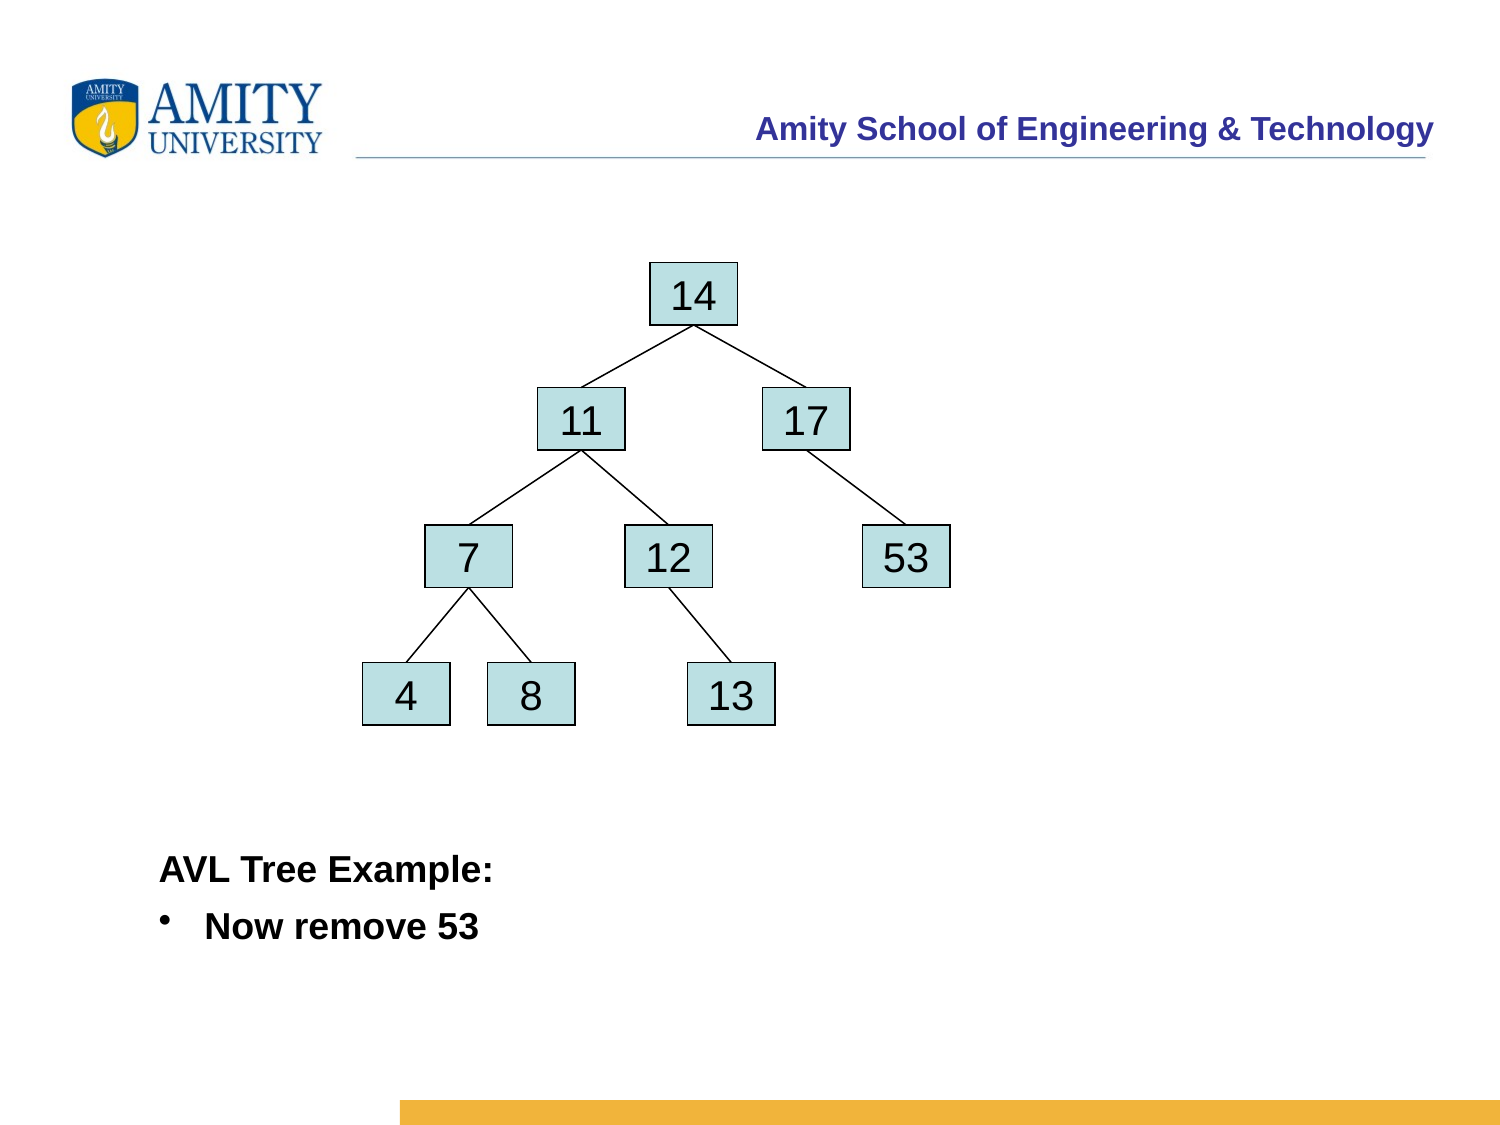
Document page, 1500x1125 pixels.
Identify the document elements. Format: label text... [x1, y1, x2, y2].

text_box 4 [362, 662, 450, 725]
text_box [806, 449, 907, 525]
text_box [581, 324, 694, 388]
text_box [668, 587, 732, 663]
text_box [694, 324, 807, 388]
text_box 7 [424, 524, 513, 587]
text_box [469, 587, 532, 663]
text_box 8 [487, 662, 575, 725]
text_box 13 [687, 662, 775, 725]
text_box AVL Tree Example: Now remove 53 [143, 837, 1319, 955]
text_box 17 [762, 387, 850, 450]
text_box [582, 449, 669, 525]
picture [0, 0, 1500, 188]
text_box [406, 587, 469, 663]
text_box 12 [624, 524, 713, 588]
text_box 14 [649, 262, 738, 324]
text_box 53 [862, 524, 950, 588]
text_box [468, 449, 582, 525]
text_box 11 [537, 387, 625, 449]
